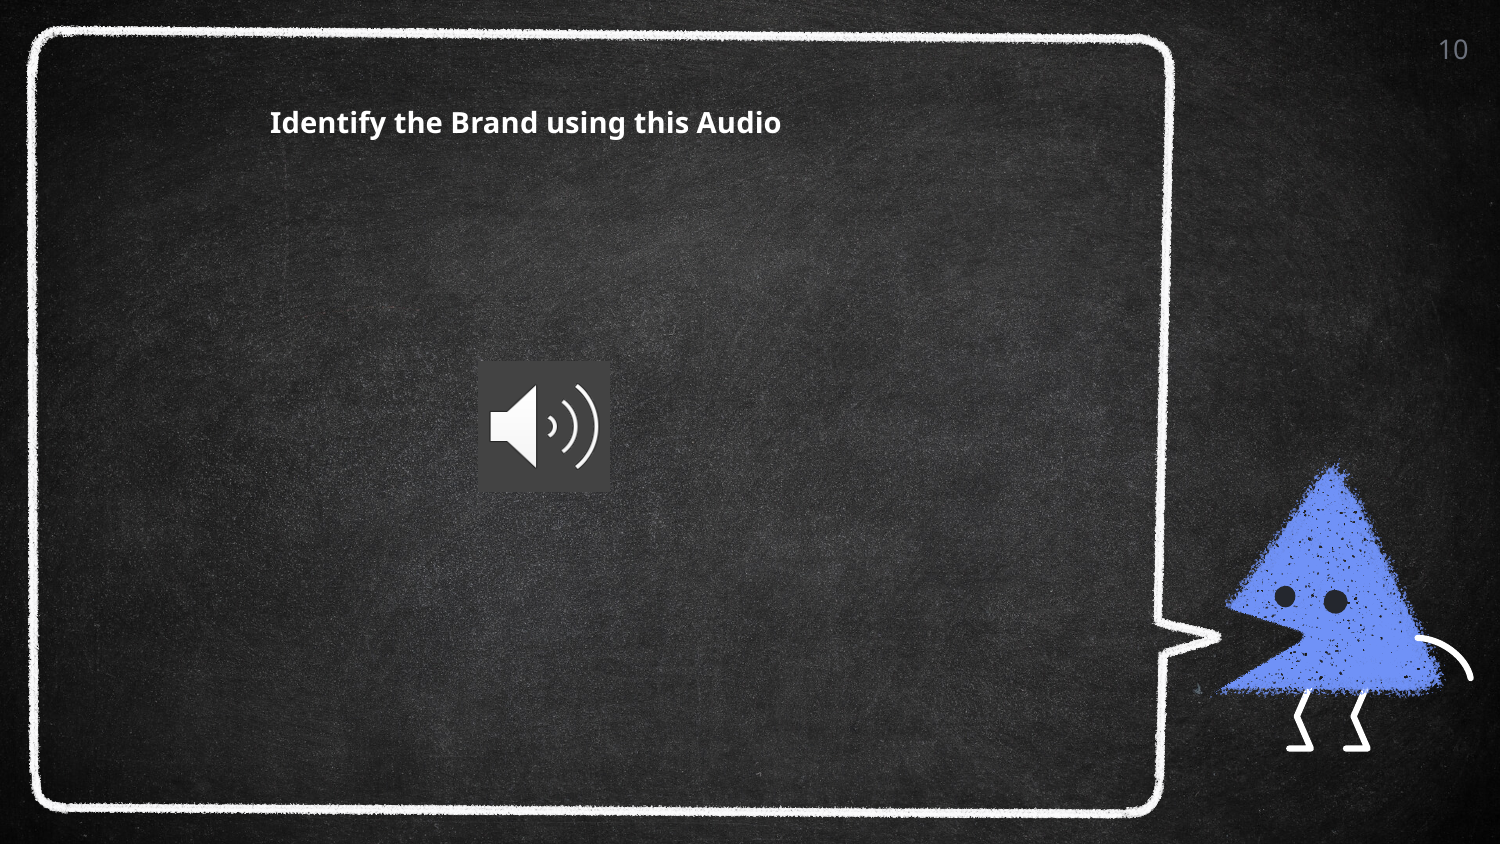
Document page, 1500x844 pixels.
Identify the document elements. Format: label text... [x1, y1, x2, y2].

slide_number 10 [1378, 32, 1469, 98]
text_box Identify the Brand using this Audio [255, 97, 798, 357]
picture [0, 0, 1500, 844]
